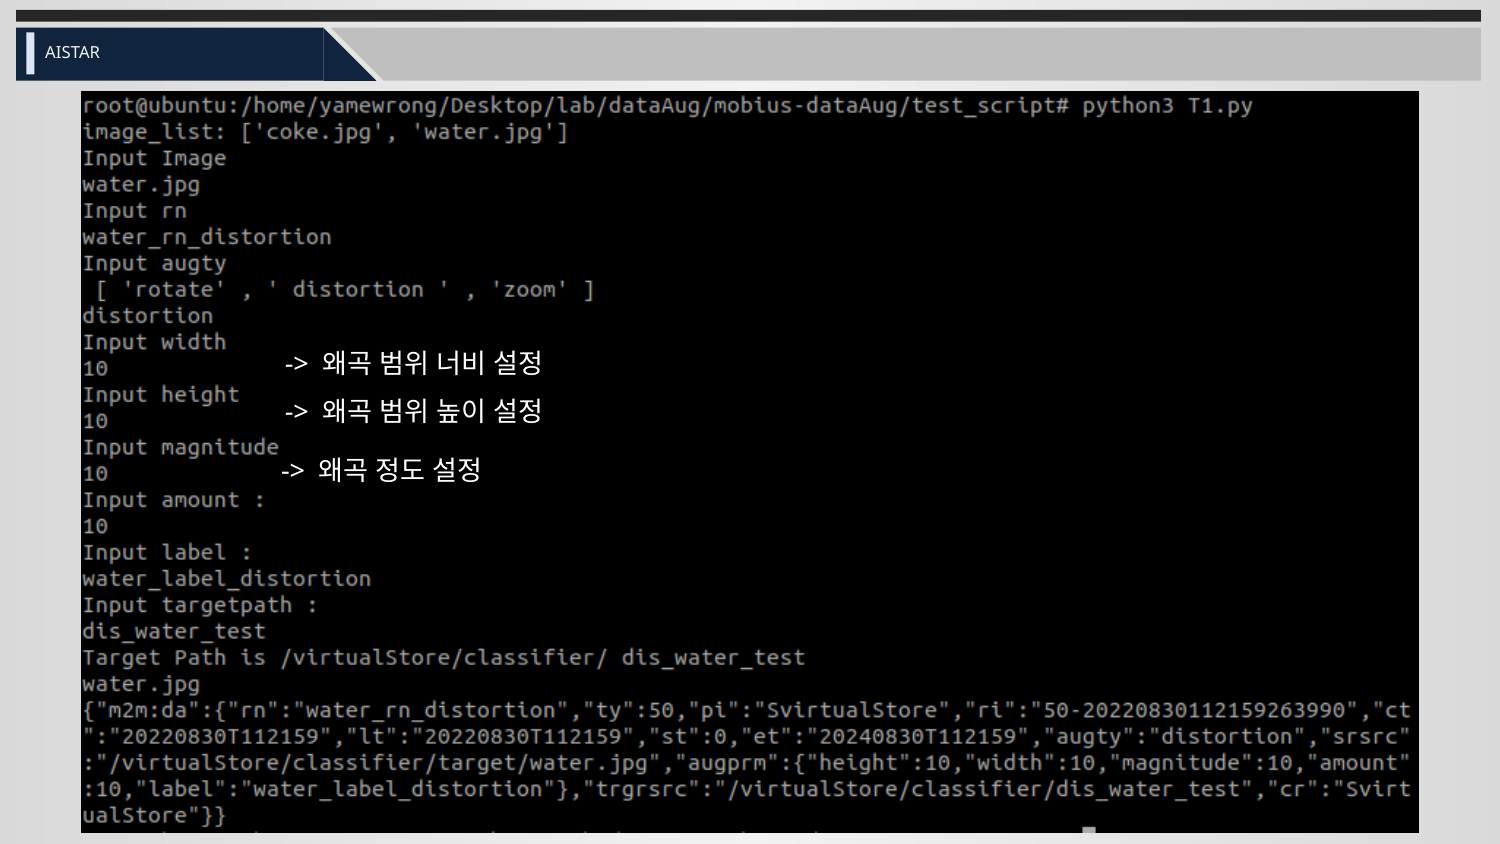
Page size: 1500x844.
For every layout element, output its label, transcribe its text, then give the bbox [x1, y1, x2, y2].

picture [81, 90, 1419, 834]
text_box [330, 27, 1482, 81]
text_box [24, 30, 37, 76]
text_box AISTAR [30, 35, 255, 70]
text_box [321, 25, 328, 83]
text_box [14, 26, 321, 83]
text_box [14, 8, 1483, 24]
